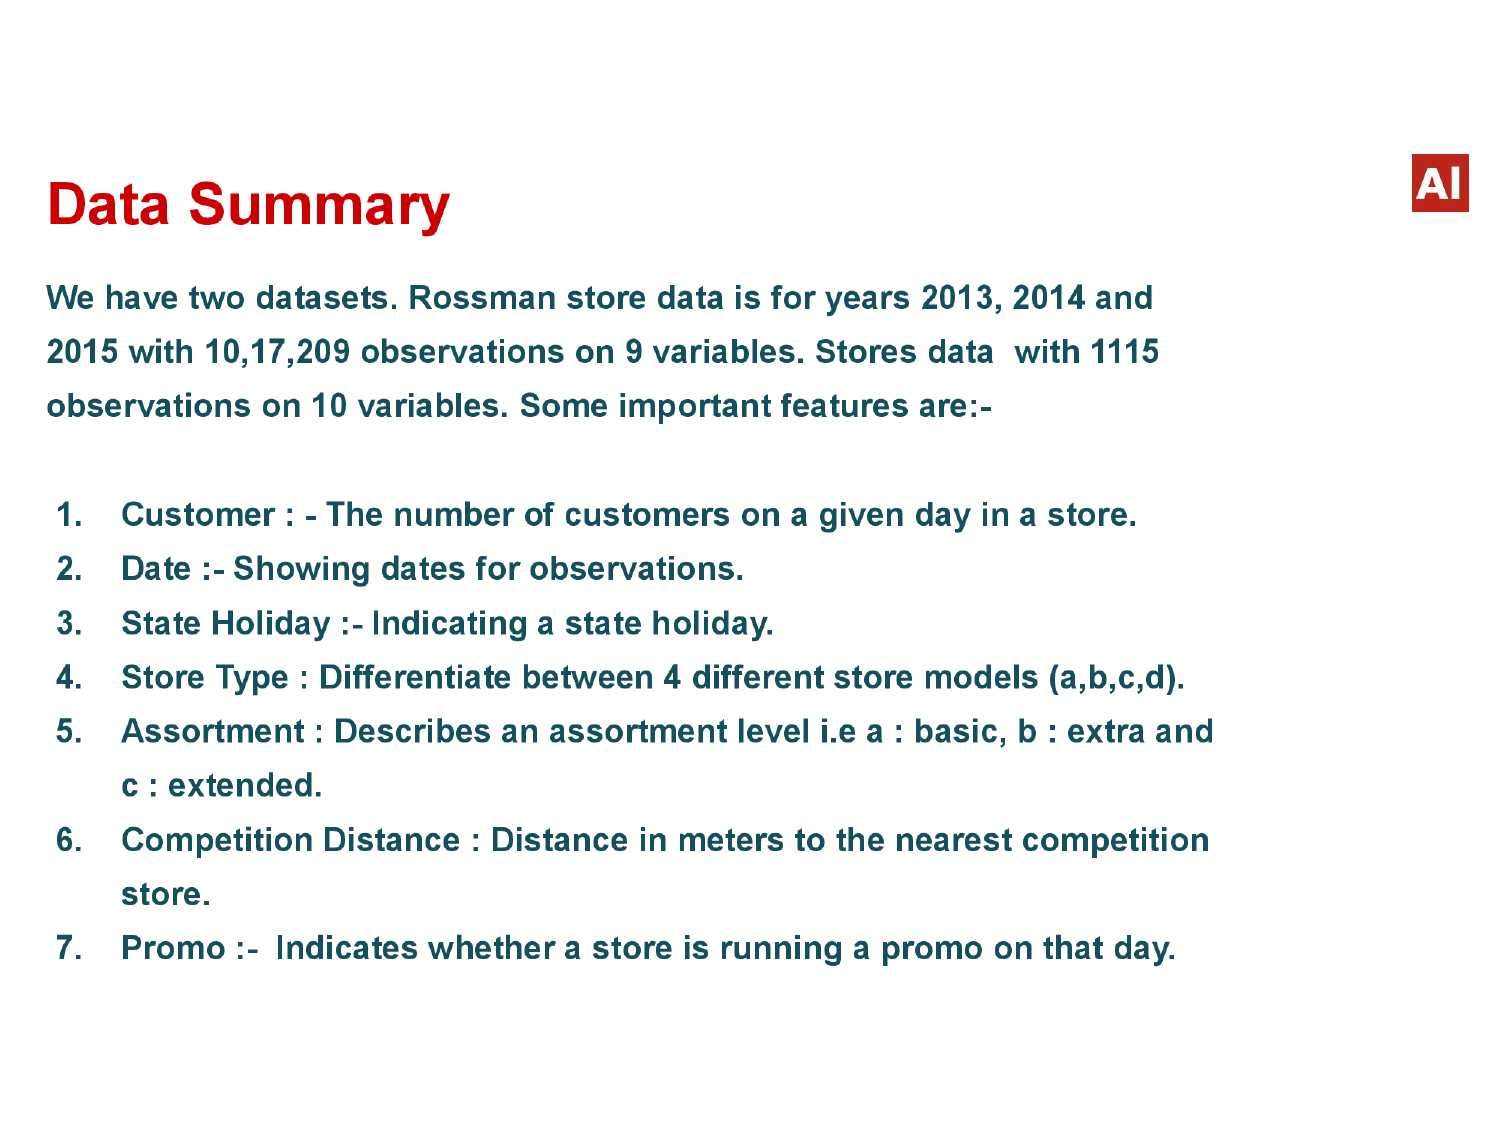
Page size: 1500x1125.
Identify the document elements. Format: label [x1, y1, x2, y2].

picture [0, 141, 1500, 987]
